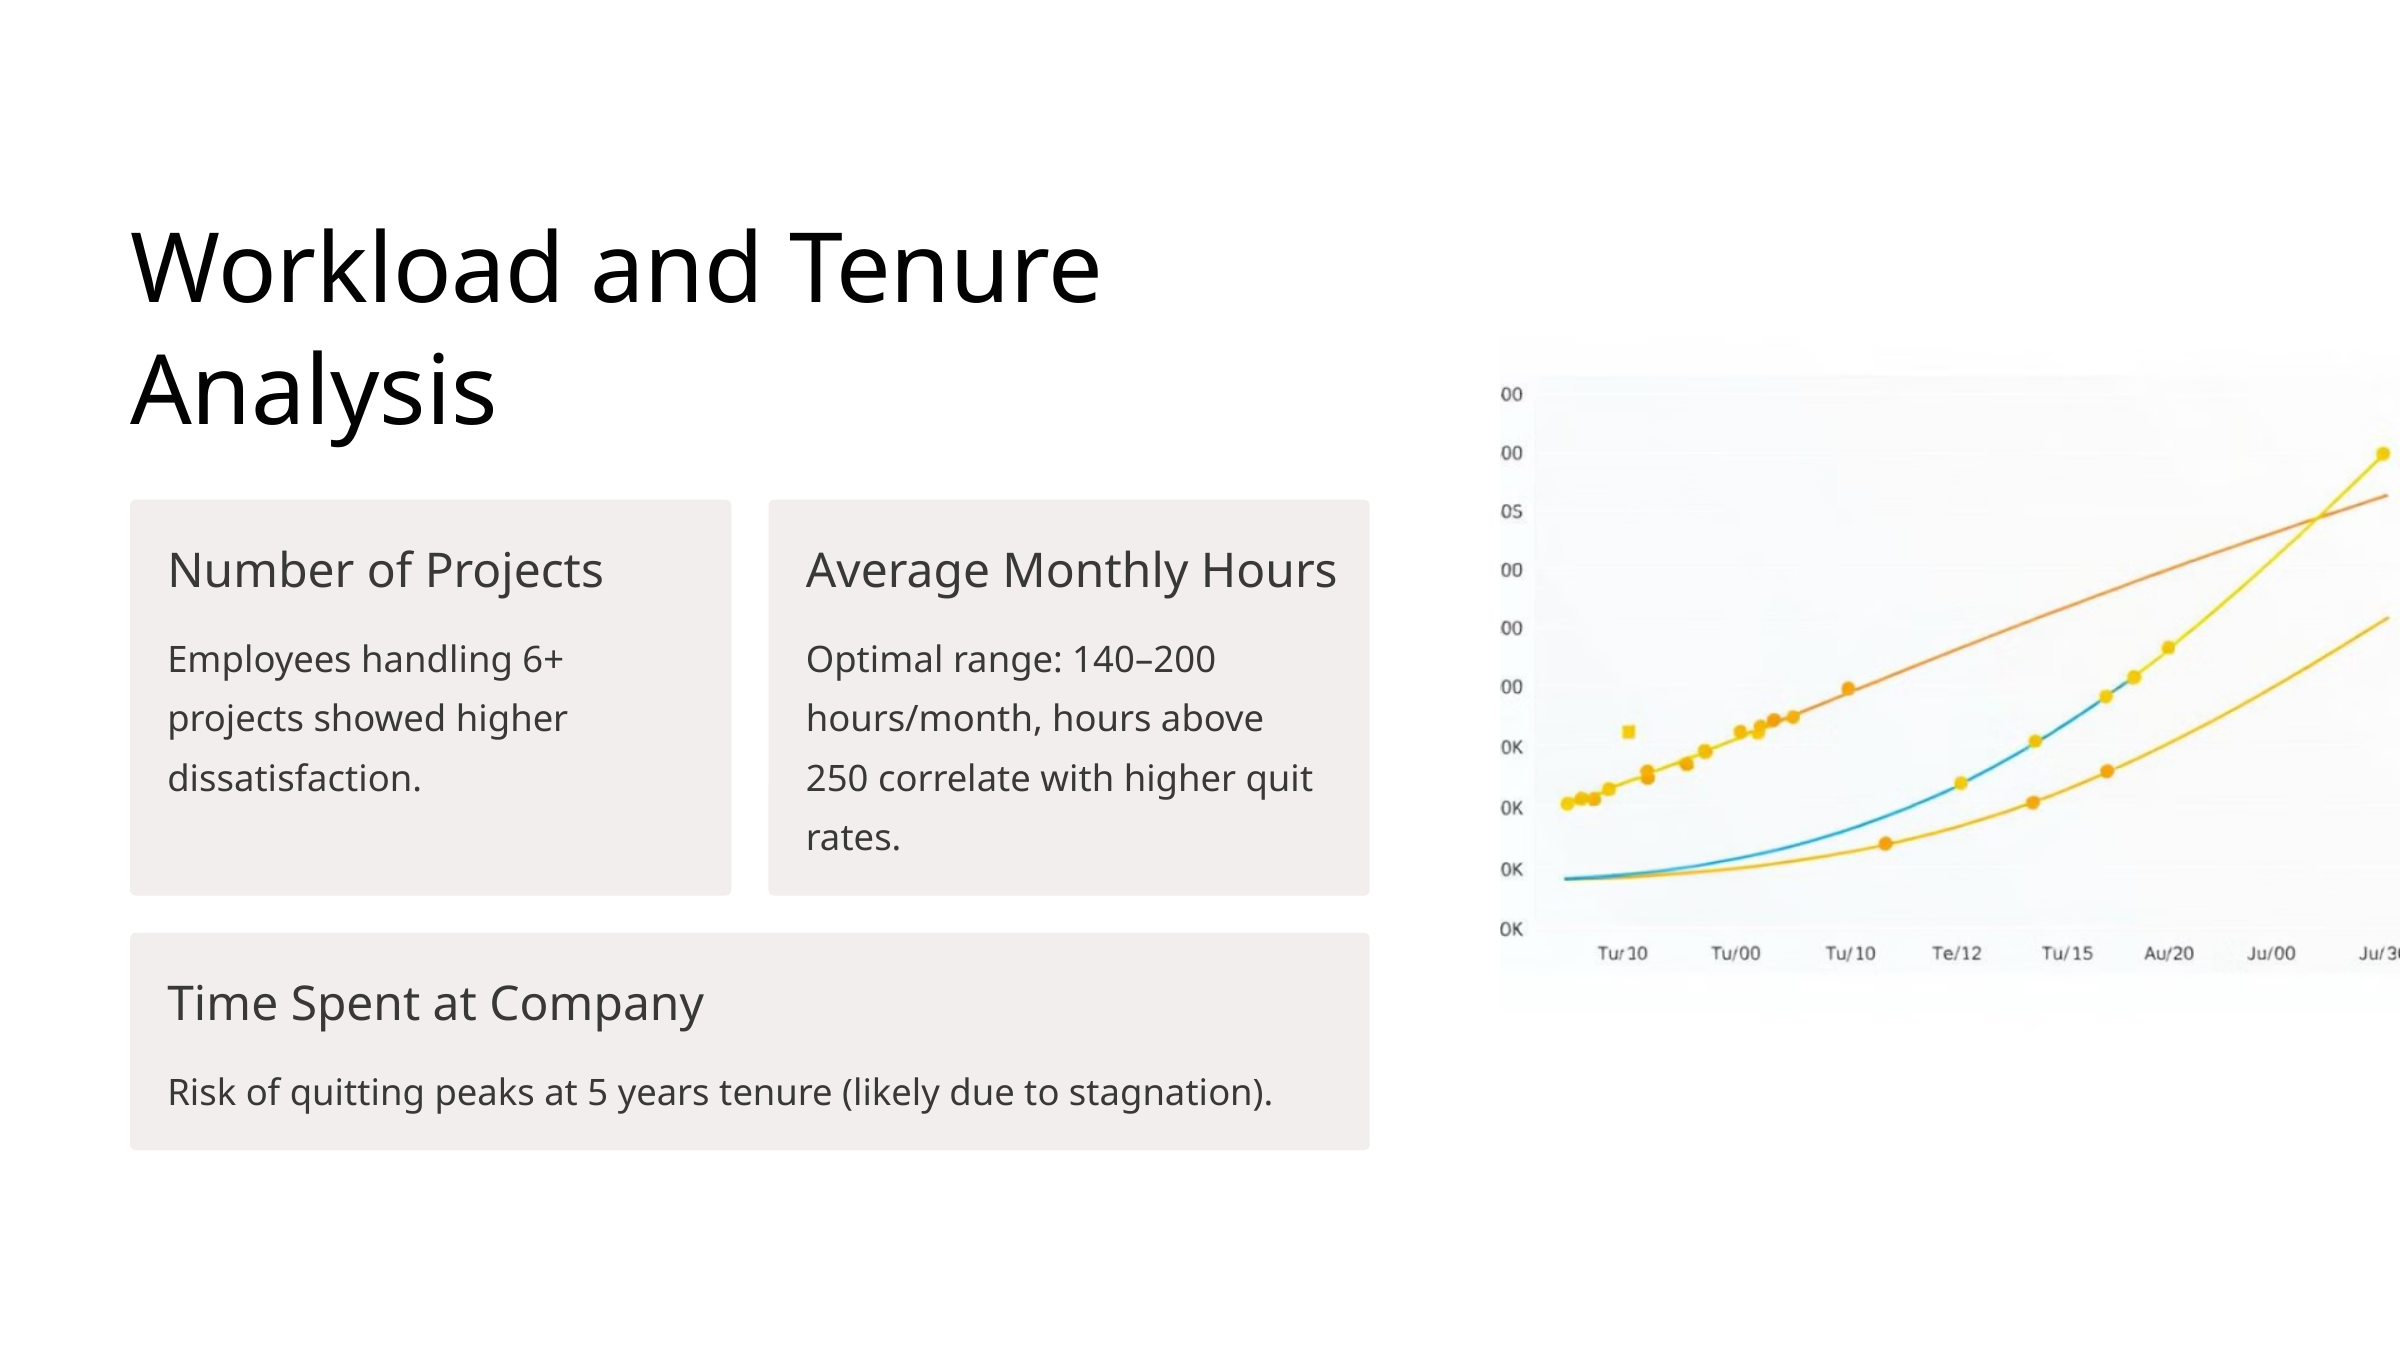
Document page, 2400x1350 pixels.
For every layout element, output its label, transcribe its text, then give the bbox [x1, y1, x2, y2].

text_box [130, 932, 1370, 1151]
text_box [768, 499, 1370, 896]
text_box Time Spent at Company [167, 970, 688, 1032]
text_box [130, 499, 732, 896]
picture [1499, 0, 2400, 1350]
text_box Optimal range: 140–200 hours/month, hours above 250 correlate with higher quit rates. [805, 620, 1333, 859]
text_box Workload and Tenure Analysis [130, 199, 1370, 444]
text_box Number of Projects [167, 536, 656, 598]
text_box Average Monthly Hours [805, 536, 1317, 598]
text_box Employees handling 6+ projects showed higher dissatisfaction. [167, 620, 695, 799]
text_box Risk of quitting peaks at 5 years tenure (likely due to stagnation). [167, 1053, 1333, 1113]
